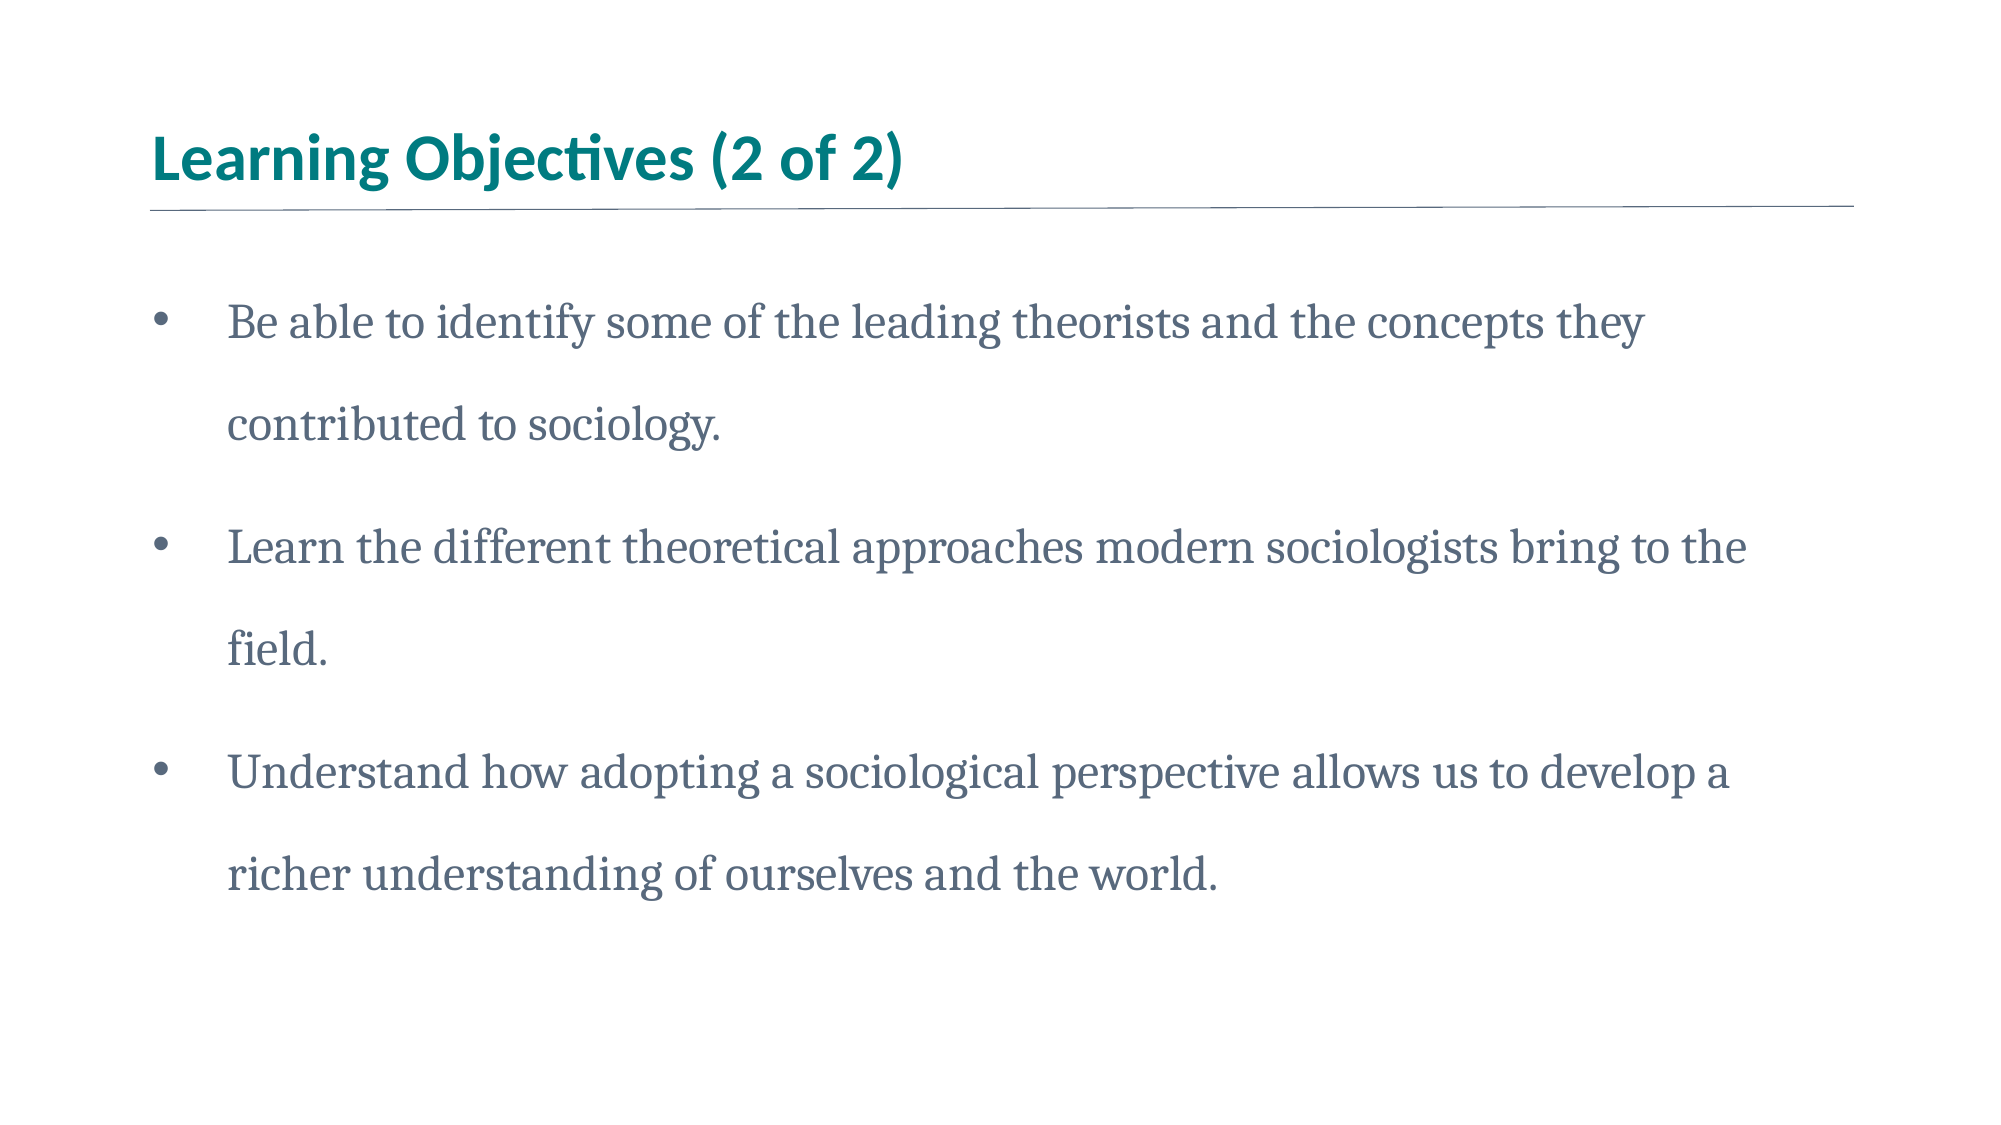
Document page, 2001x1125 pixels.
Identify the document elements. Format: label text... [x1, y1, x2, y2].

list Be able to identify some of the leading theorists and the concepts they contributed to sociology. Learn the different theoretical approaches modern sociologists bring to the field. Understand how adopting a sociological perspective allows us to develop a richer understanding of ourselves and the world. [137, 238, 1863, 1020]
title Learning Objectives (2 of 2) [137, 107, 1863, 211]
